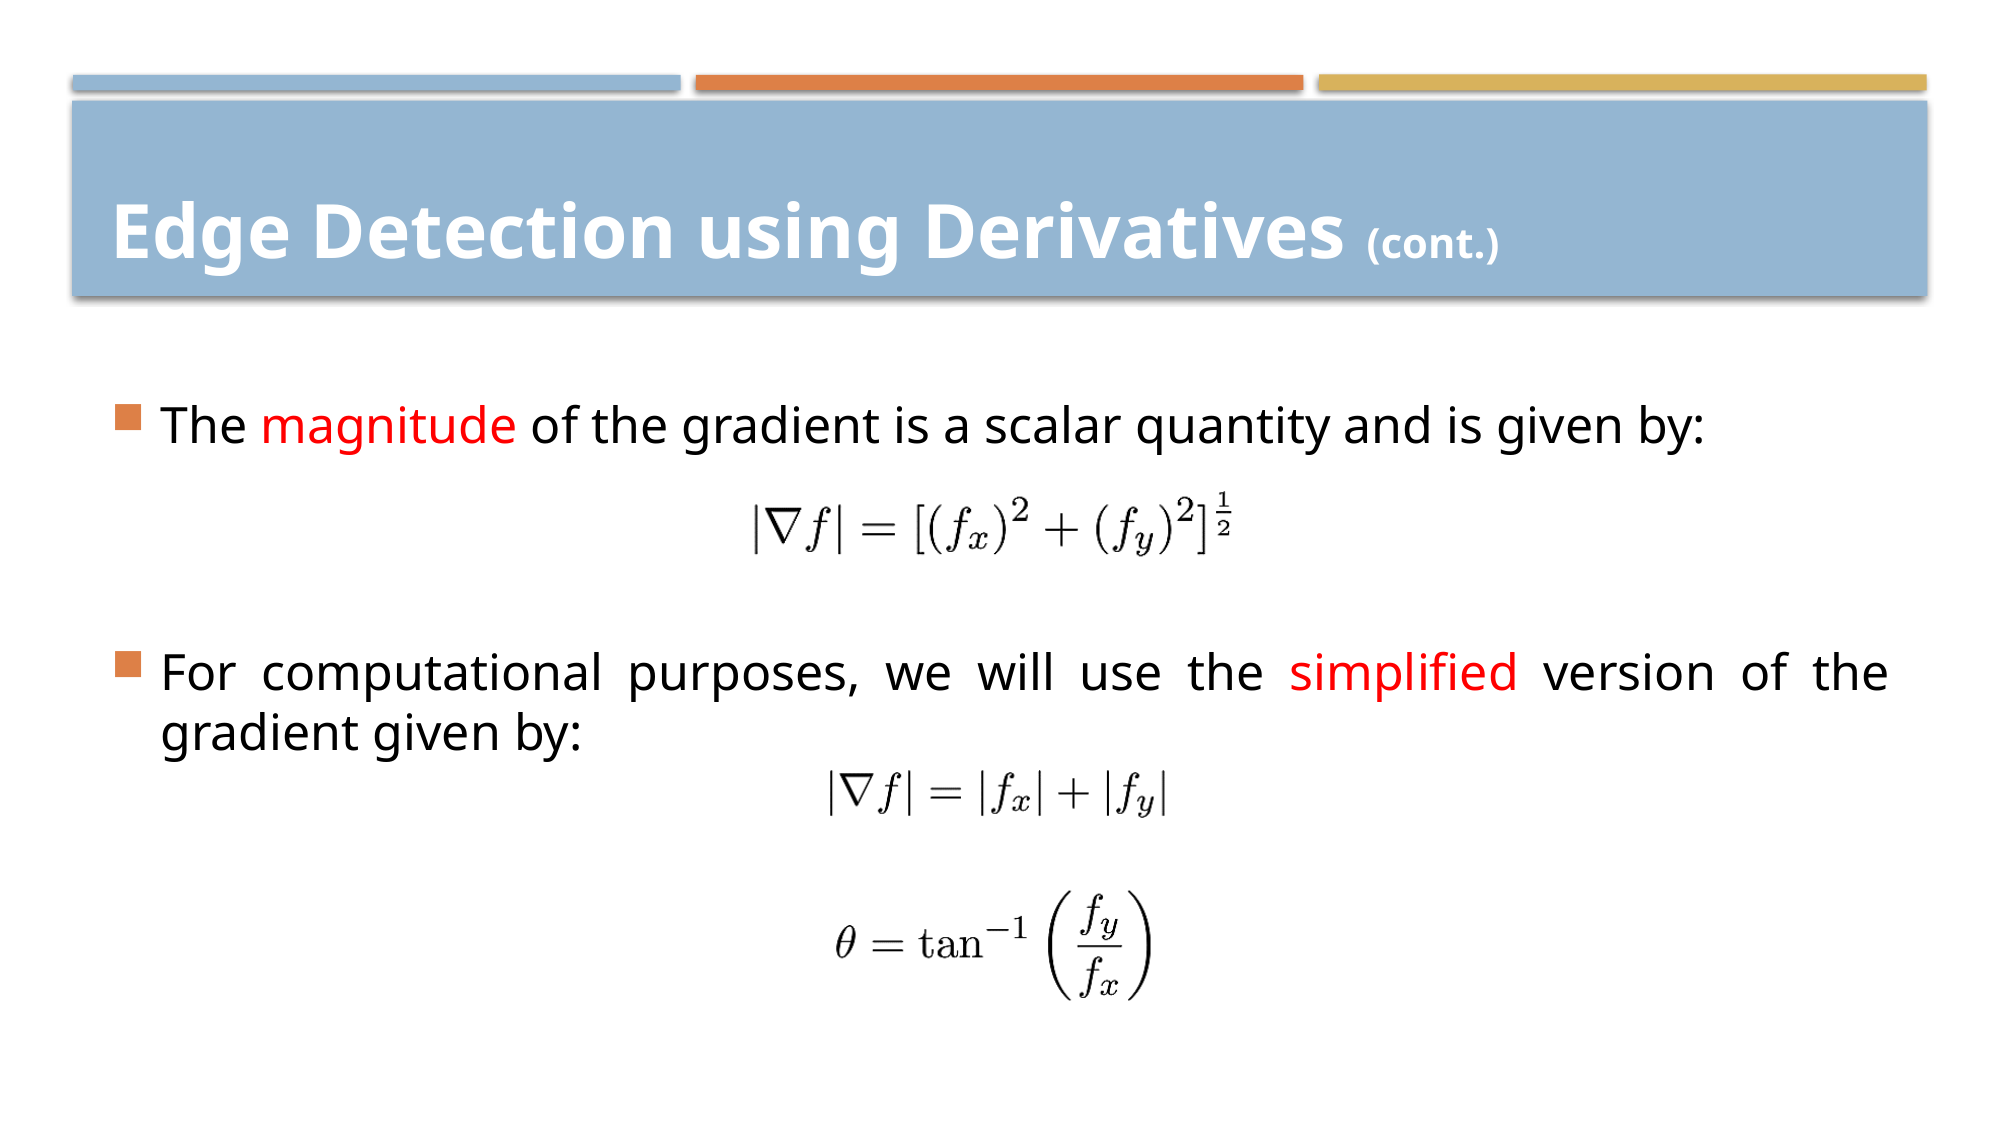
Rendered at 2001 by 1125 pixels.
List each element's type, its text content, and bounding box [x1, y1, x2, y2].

list The magnitude of the gradient is a scalar quantity and is given by: For computational purposes, we will use the simplified version of the gradient given by: [95, 357, 1905, 962]
picture [814, 751, 1186, 1011]
title Edge Detection using Derivatives (cont.) [95, 115, 1905, 282]
picture [736, 489, 1264, 563]
